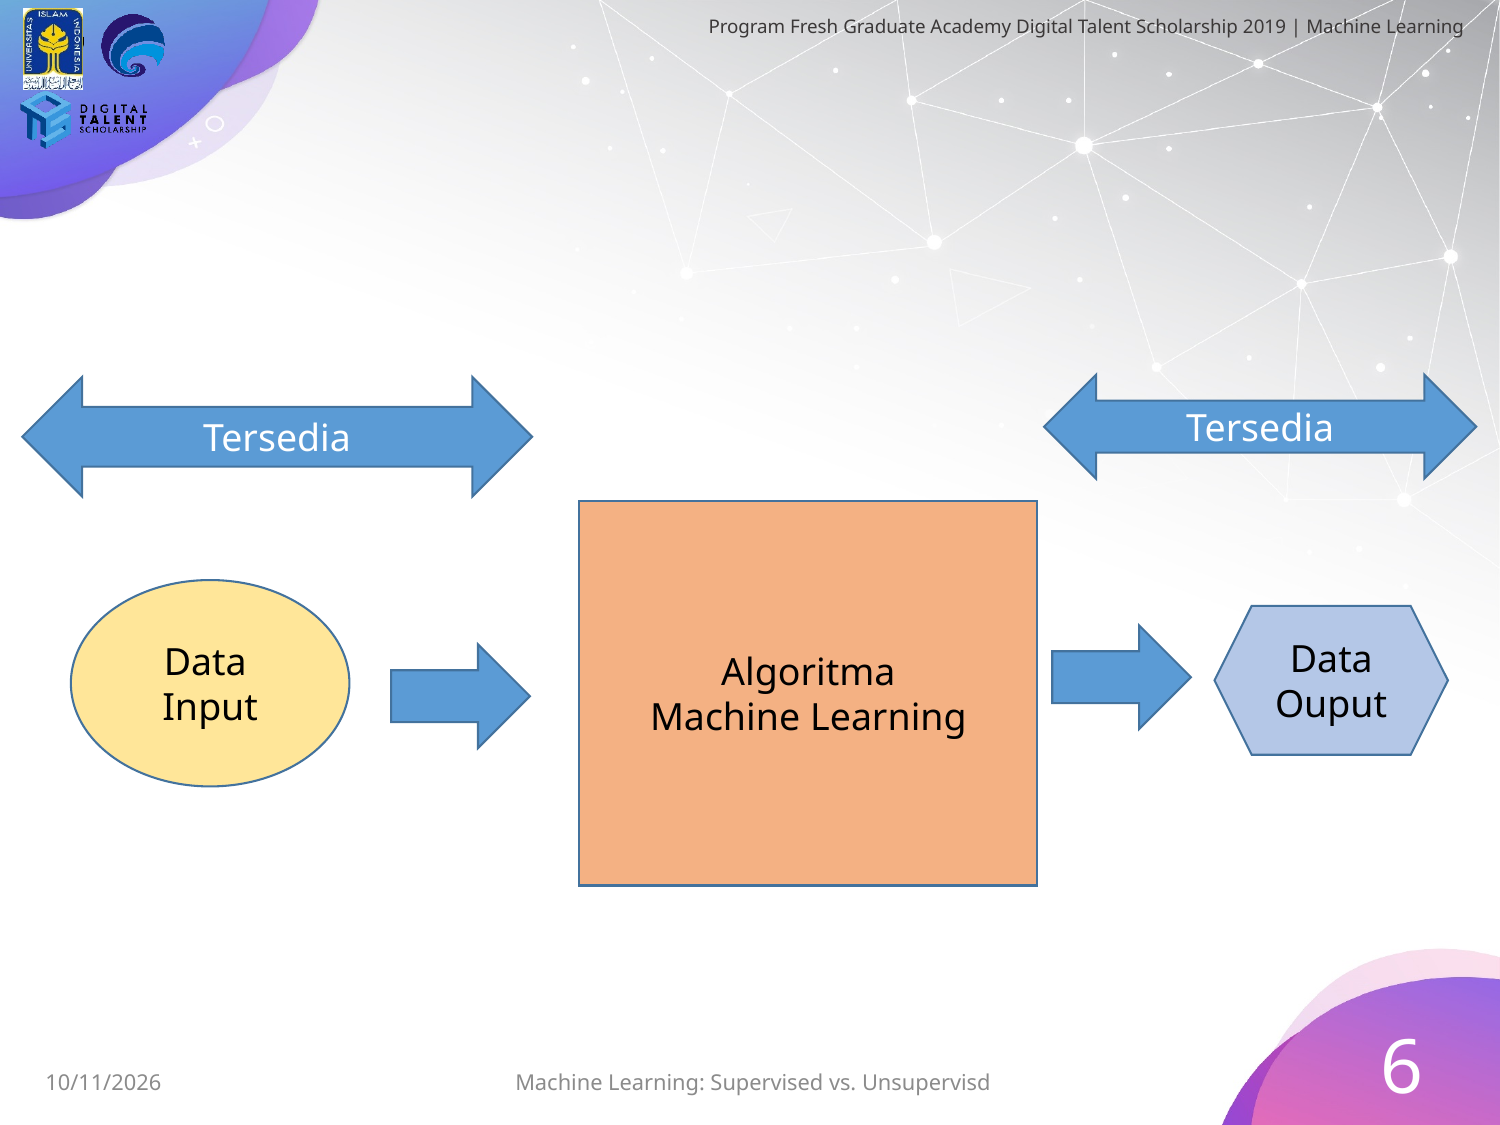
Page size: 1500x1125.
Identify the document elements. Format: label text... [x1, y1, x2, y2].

text_box Data Input [69, 579, 351, 788]
text_box Algoritma Machine Learning [578, 500, 1038, 887]
text_box [390, 641, 532, 751]
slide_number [30, 1053, 272, 1114]
text_box Data Ouput [1213, 604, 1450, 756]
footer Machine Learning: Supervised vs. Unsupervisd [386, 1053, 1121, 1114]
text_box Tersedia [20, 374, 534, 499]
slide_number 6 [1327, 1025, 1477, 1115]
text_box [1051, 622, 1193, 732]
picture [0, 0, 1500, 1125]
text_box Tersedia [1042, 372, 1478, 482]
